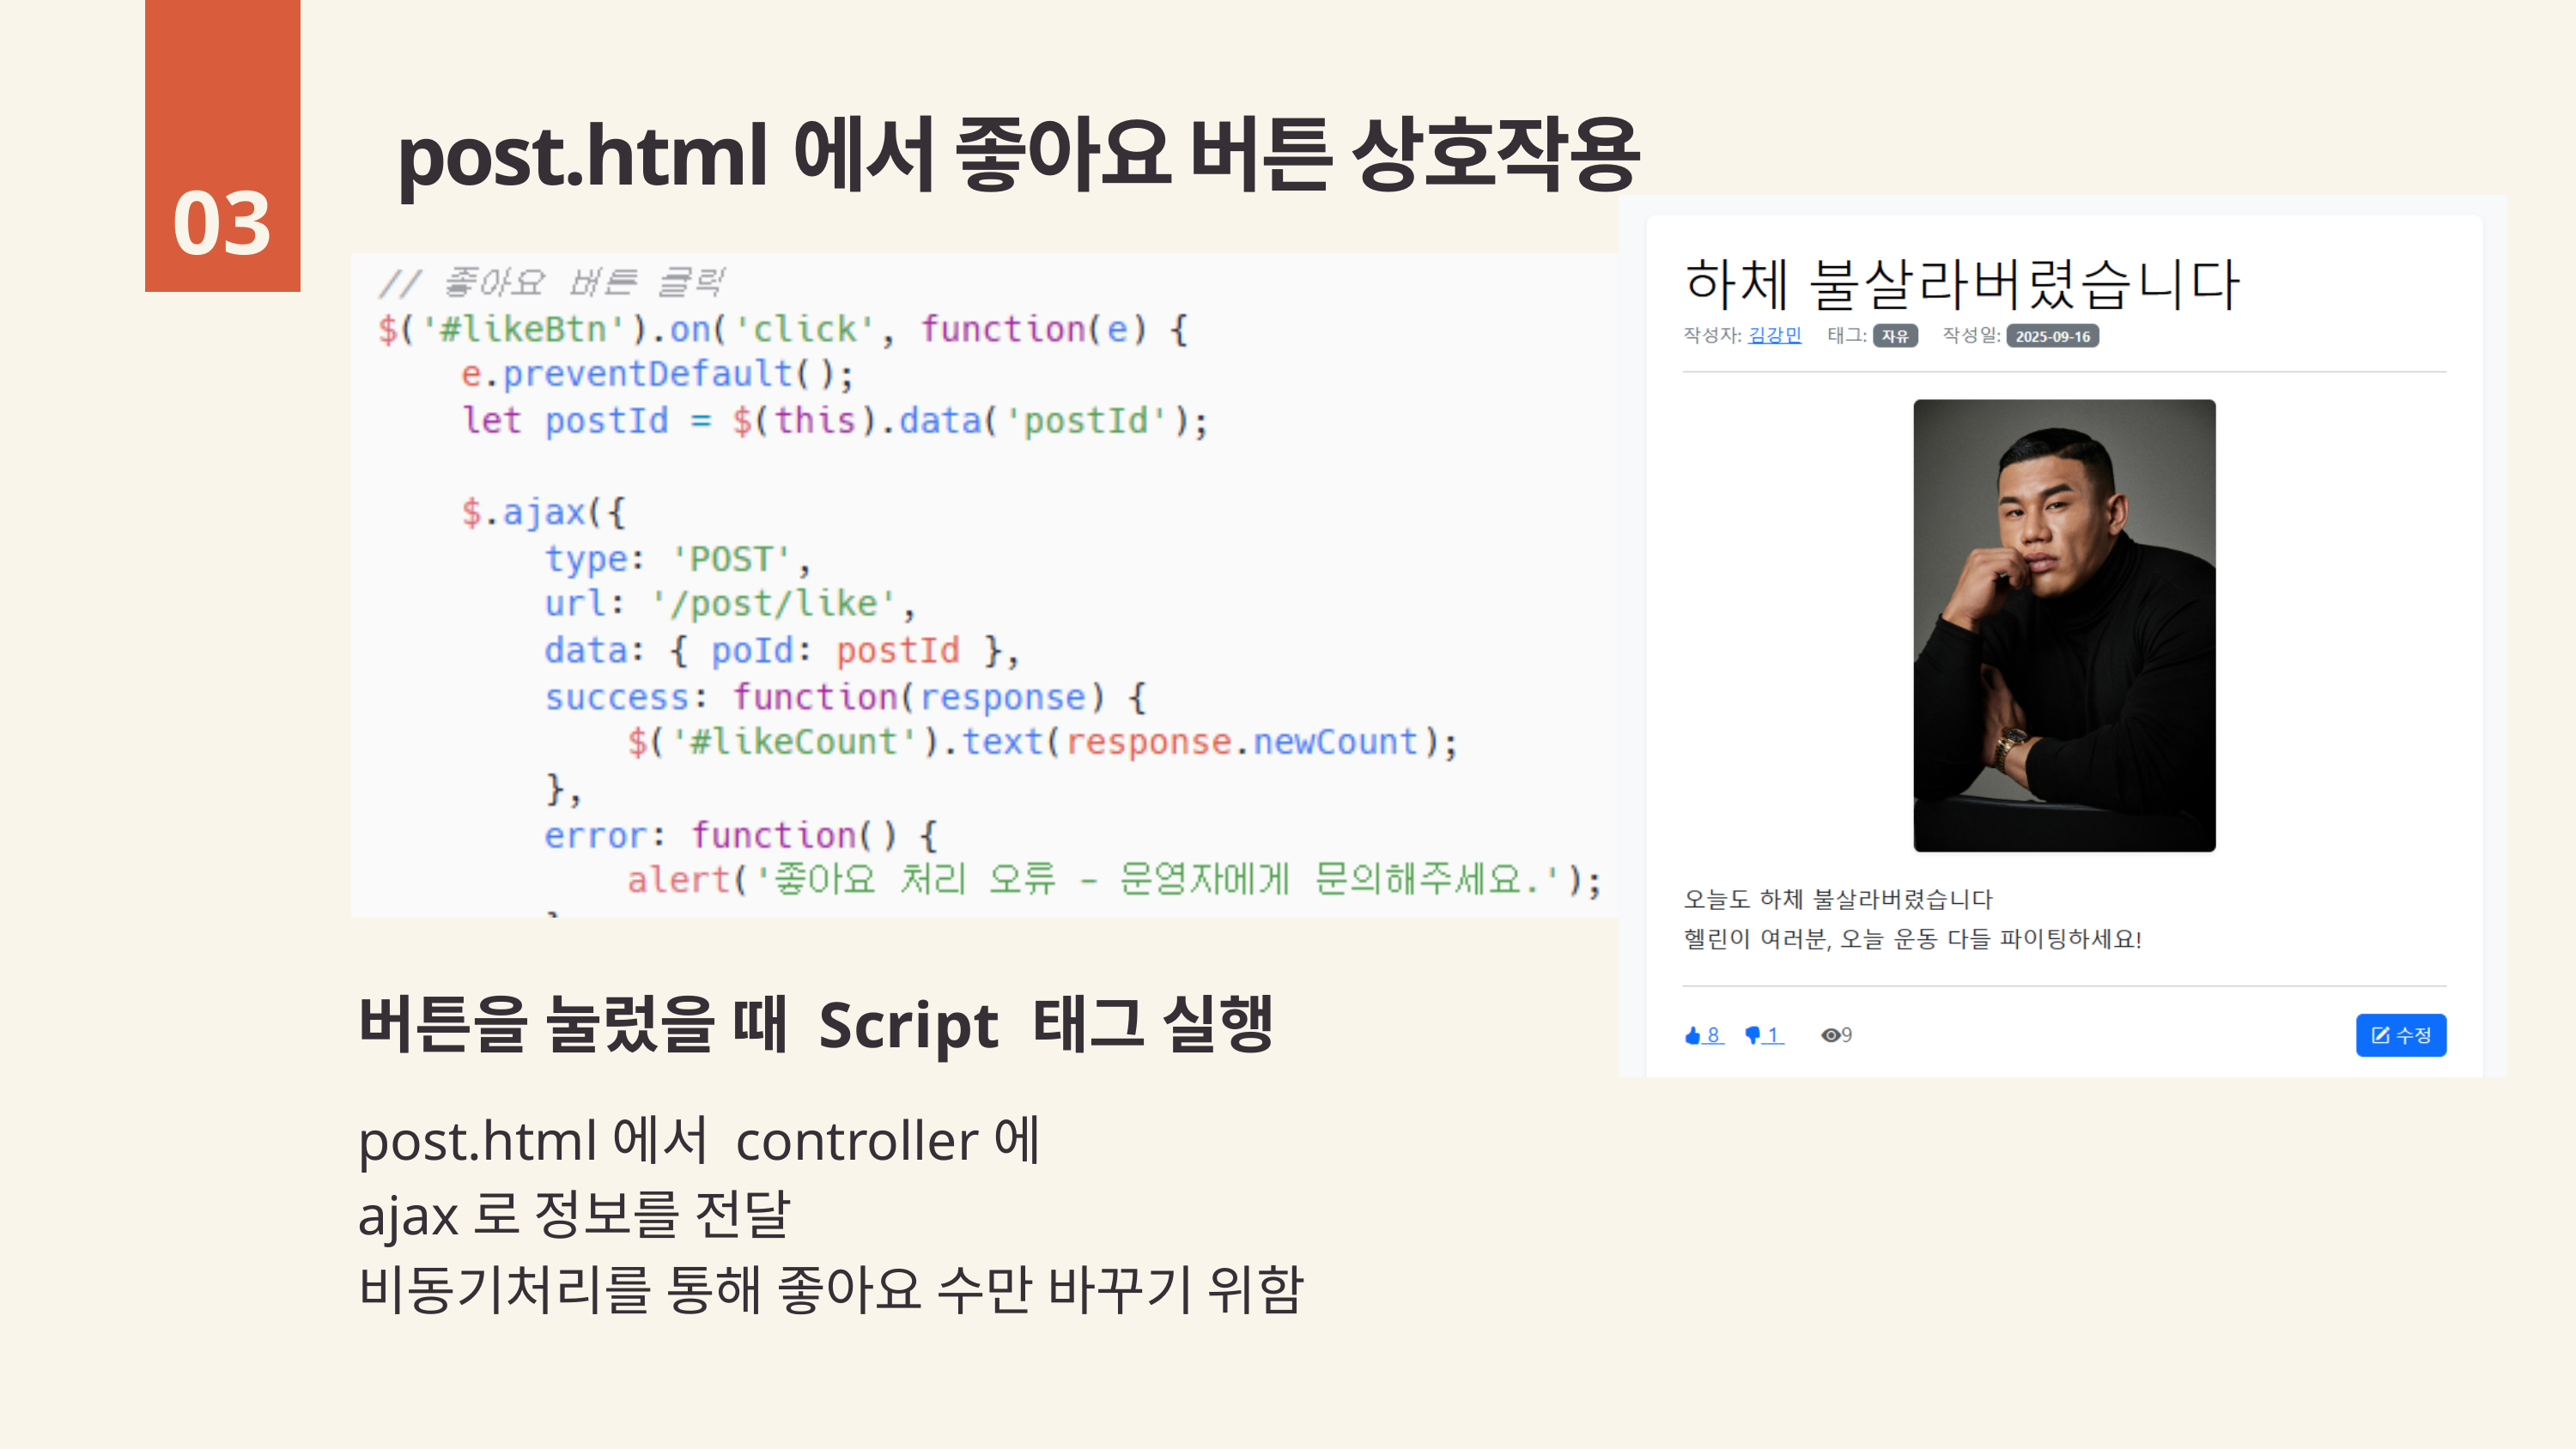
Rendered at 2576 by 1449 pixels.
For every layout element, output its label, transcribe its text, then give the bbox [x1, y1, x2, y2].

text_box 버튼을 눌렀을 때 Script 태그 실행 [357, 982, 1332, 1061]
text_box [350, 253, 1619, 918]
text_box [144, 0, 301, 292]
text_box post.html에서 좋아요 버튼 상호작용 [395, 114, 2118, 202]
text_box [1619, 195, 2508, 1077]
text_box post.html에서 controller에 ajax로 정보를 전달 비동기처리를 통해 좋아요 수만 바꾸기 위함 [357, 1095, 1332, 1321]
